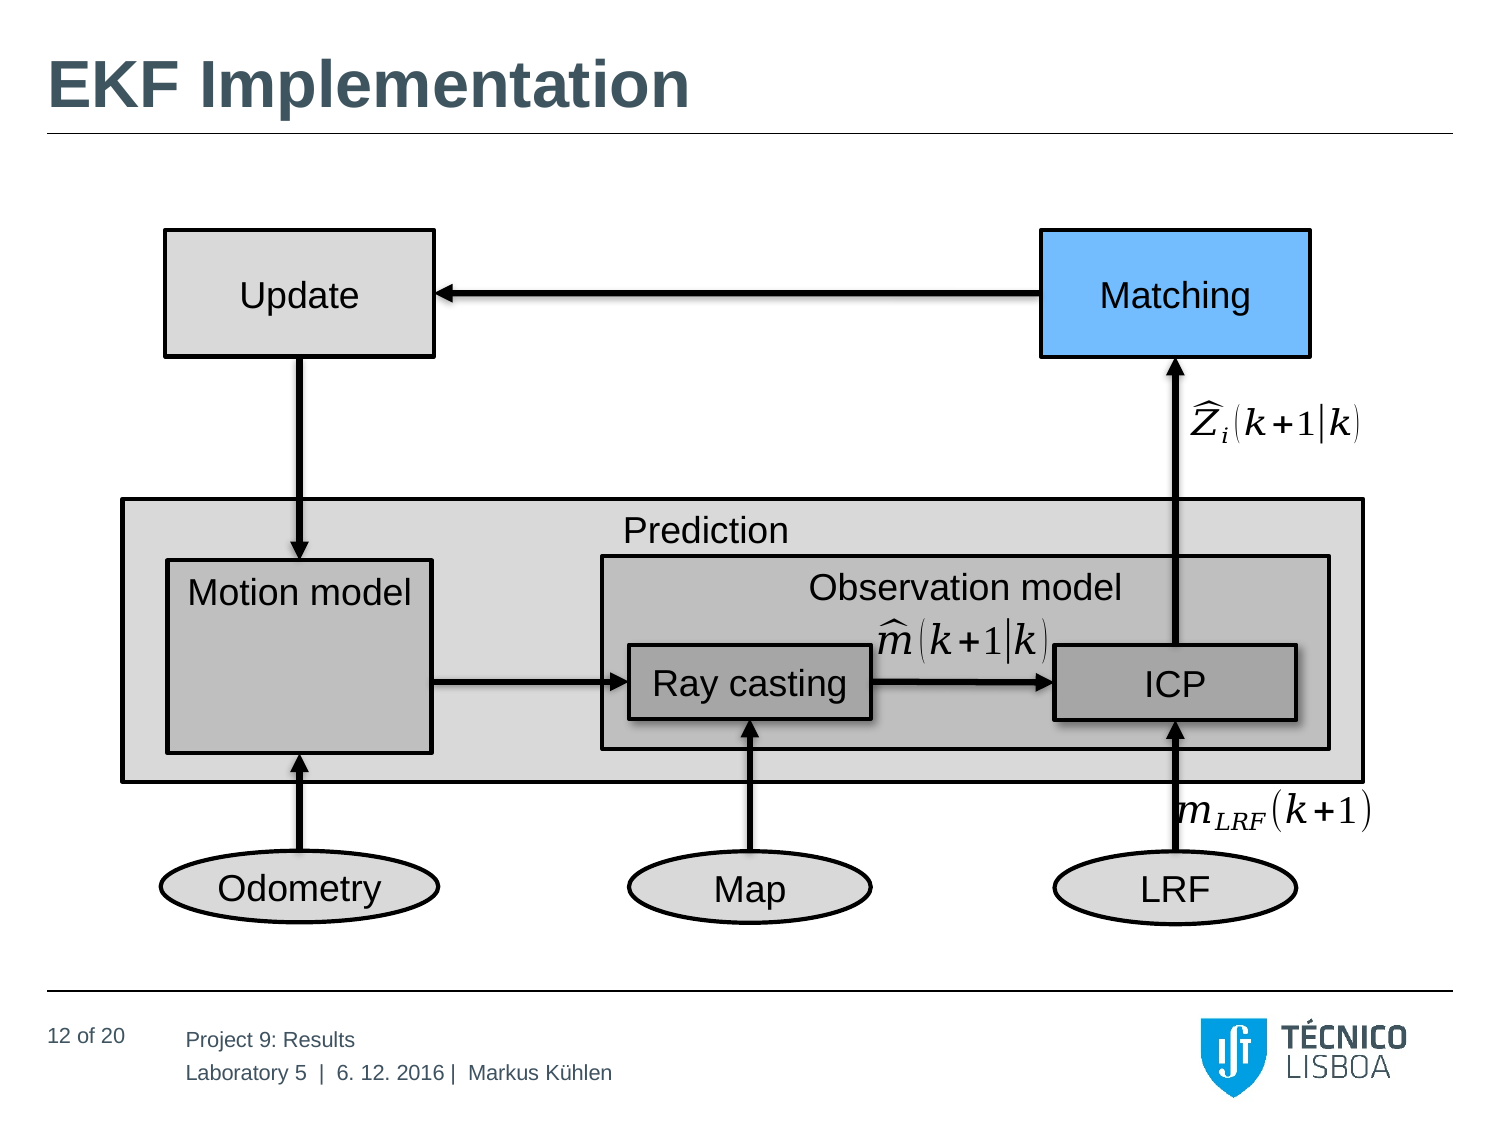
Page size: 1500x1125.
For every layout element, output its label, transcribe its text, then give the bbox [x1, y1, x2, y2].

text_box Ray casting [627, 643, 873, 721]
text_box LRF [1052, 849, 1299, 927]
text_box Observation model [600, 554, 1167, 677]
text_box Prediction [758, 751, 1167, 784]
text_box Update [163, 228, 436, 359]
text_box Observation model [600, 692, 741, 751]
text_box Matching [1039, 228, 1312, 359]
footer 12 of 20 [47, 1021, 168, 1087]
text_box ICP [1052, 643, 1298, 722]
text_box Observation model [1184, 554, 1331, 751]
text_box Prediction [1184, 497, 1365, 784]
text_box Prediction [120, 497, 294, 784]
text_box Prediction [303, 692, 741, 784]
picture [1188, 1003, 1419, 1105]
title EKF Implementation [47, 33, 1453, 123]
text_box Observation model [758, 693, 1167, 751]
text_box Prediction [306, 497, 1167, 676]
text_box Motion model [165, 558, 434, 755]
text_box Odometry [158, 848, 441, 925]
text_box Map [626, 849, 873, 925]
